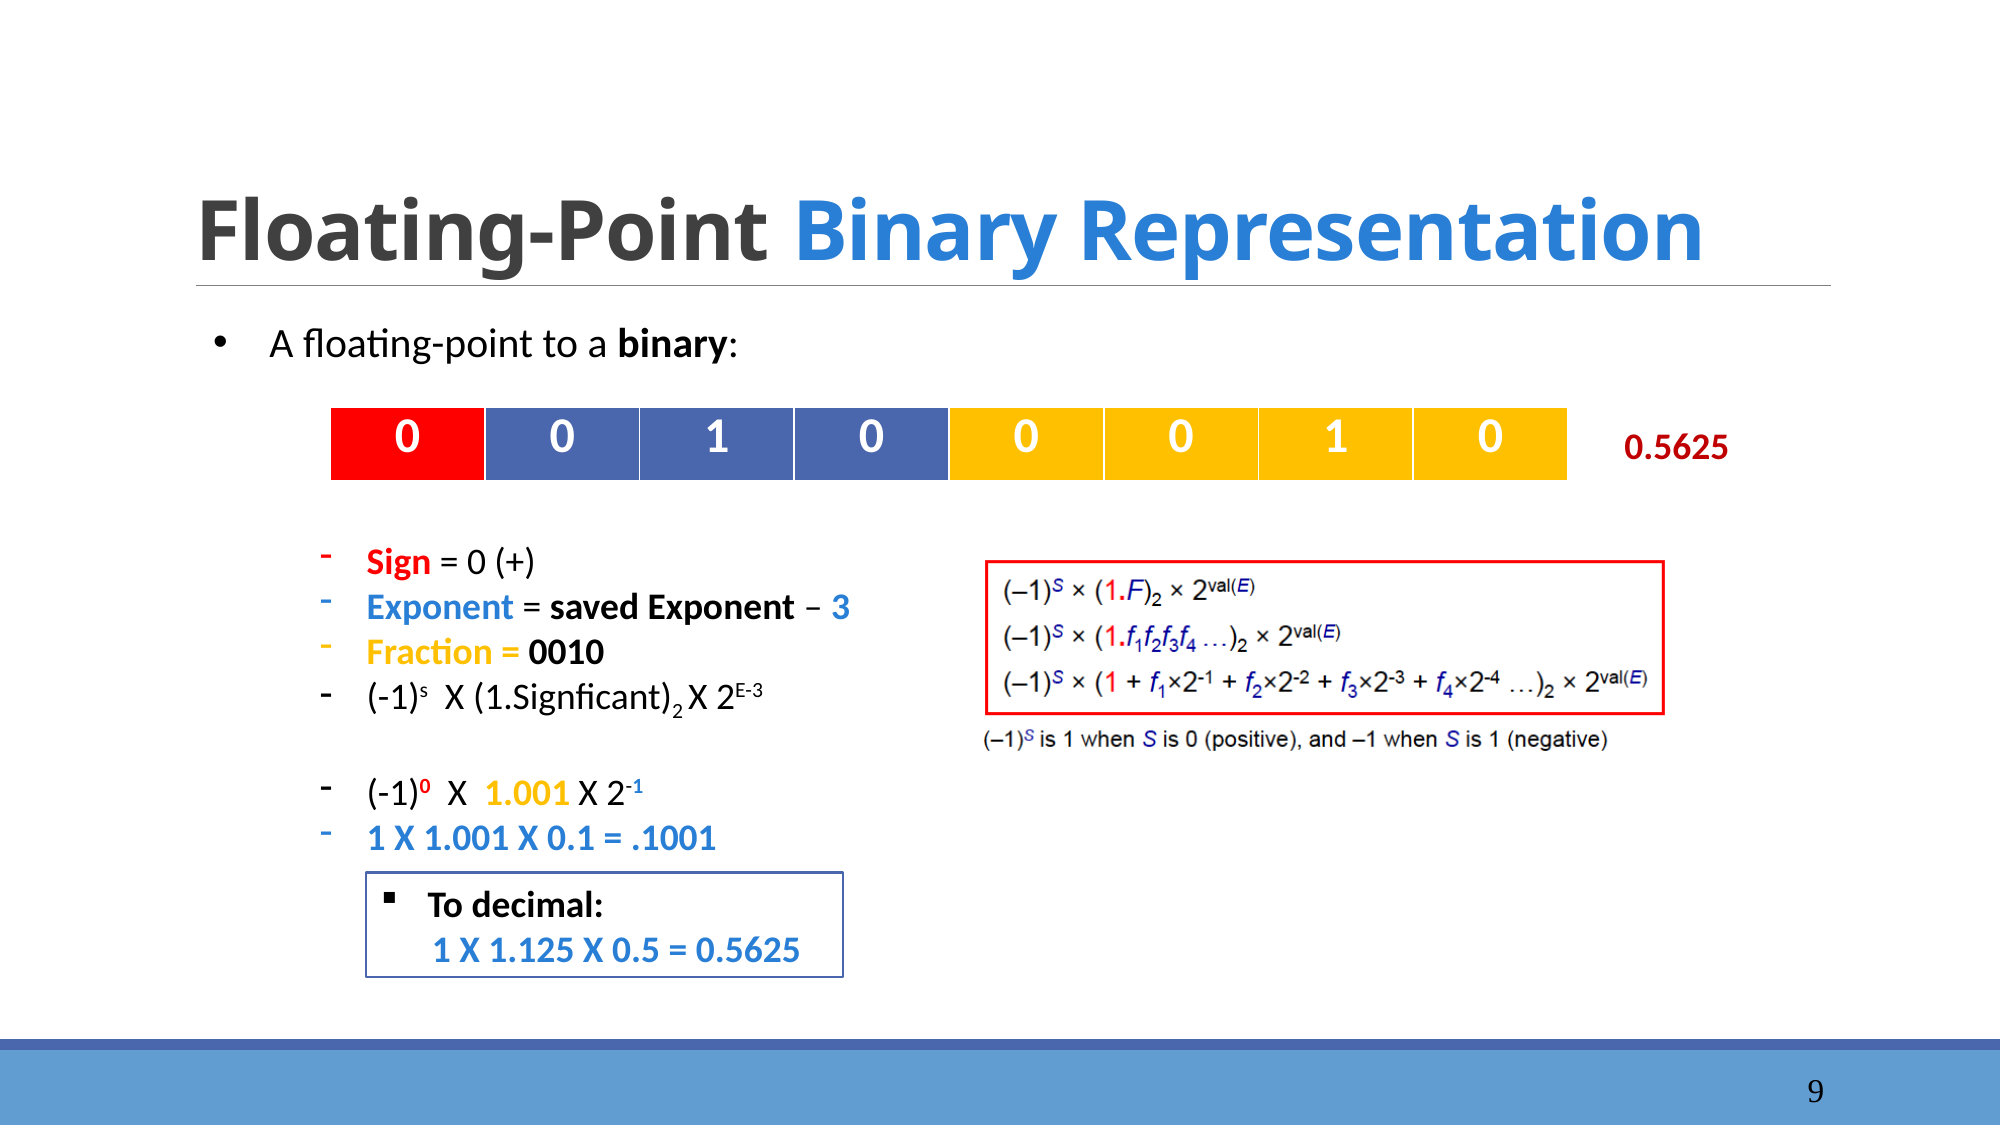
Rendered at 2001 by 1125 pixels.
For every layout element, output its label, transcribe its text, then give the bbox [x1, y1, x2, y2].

text_box 0.5625 [1609, 414, 1745, 475]
table_header 0 [795, 408, 948, 480]
table_header 0 [331, 408, 484, 480]
text_box To decimal: 1 X 1.125 X 0.5 = 0.5625 [365, 871, 844, 978]
text_box Sign = 0 (+) Exponent = saved Exponent – 3 Fraction = 0010 (-1)s X (1.Signficant)2 X 2E-3 (-1)0 X 1.001 X 2-1 1 X 1.001 X 0.1 = .1001 [304, 529, 866, 891]
text_box A floating-point to a binary: [197, 308, 1831, 375]
table_header 0 [1105, 408, 1258, 480]
table_header 0 [486, 408, 639, 480]
table_header 0 [1414, 408, 1567, 480]
table_header 1 [640, 408, 793, 480]
slide_number 10 [1624, 1059, 1840, 1120]
title Floating-Point Binary Representation [180, 47, 1830, 285]
table_header 1 [1259, 408, 1412, 480]
picture [976, 553, 1678, 757]
table_header 0 [950, 408, 1103, 480]
